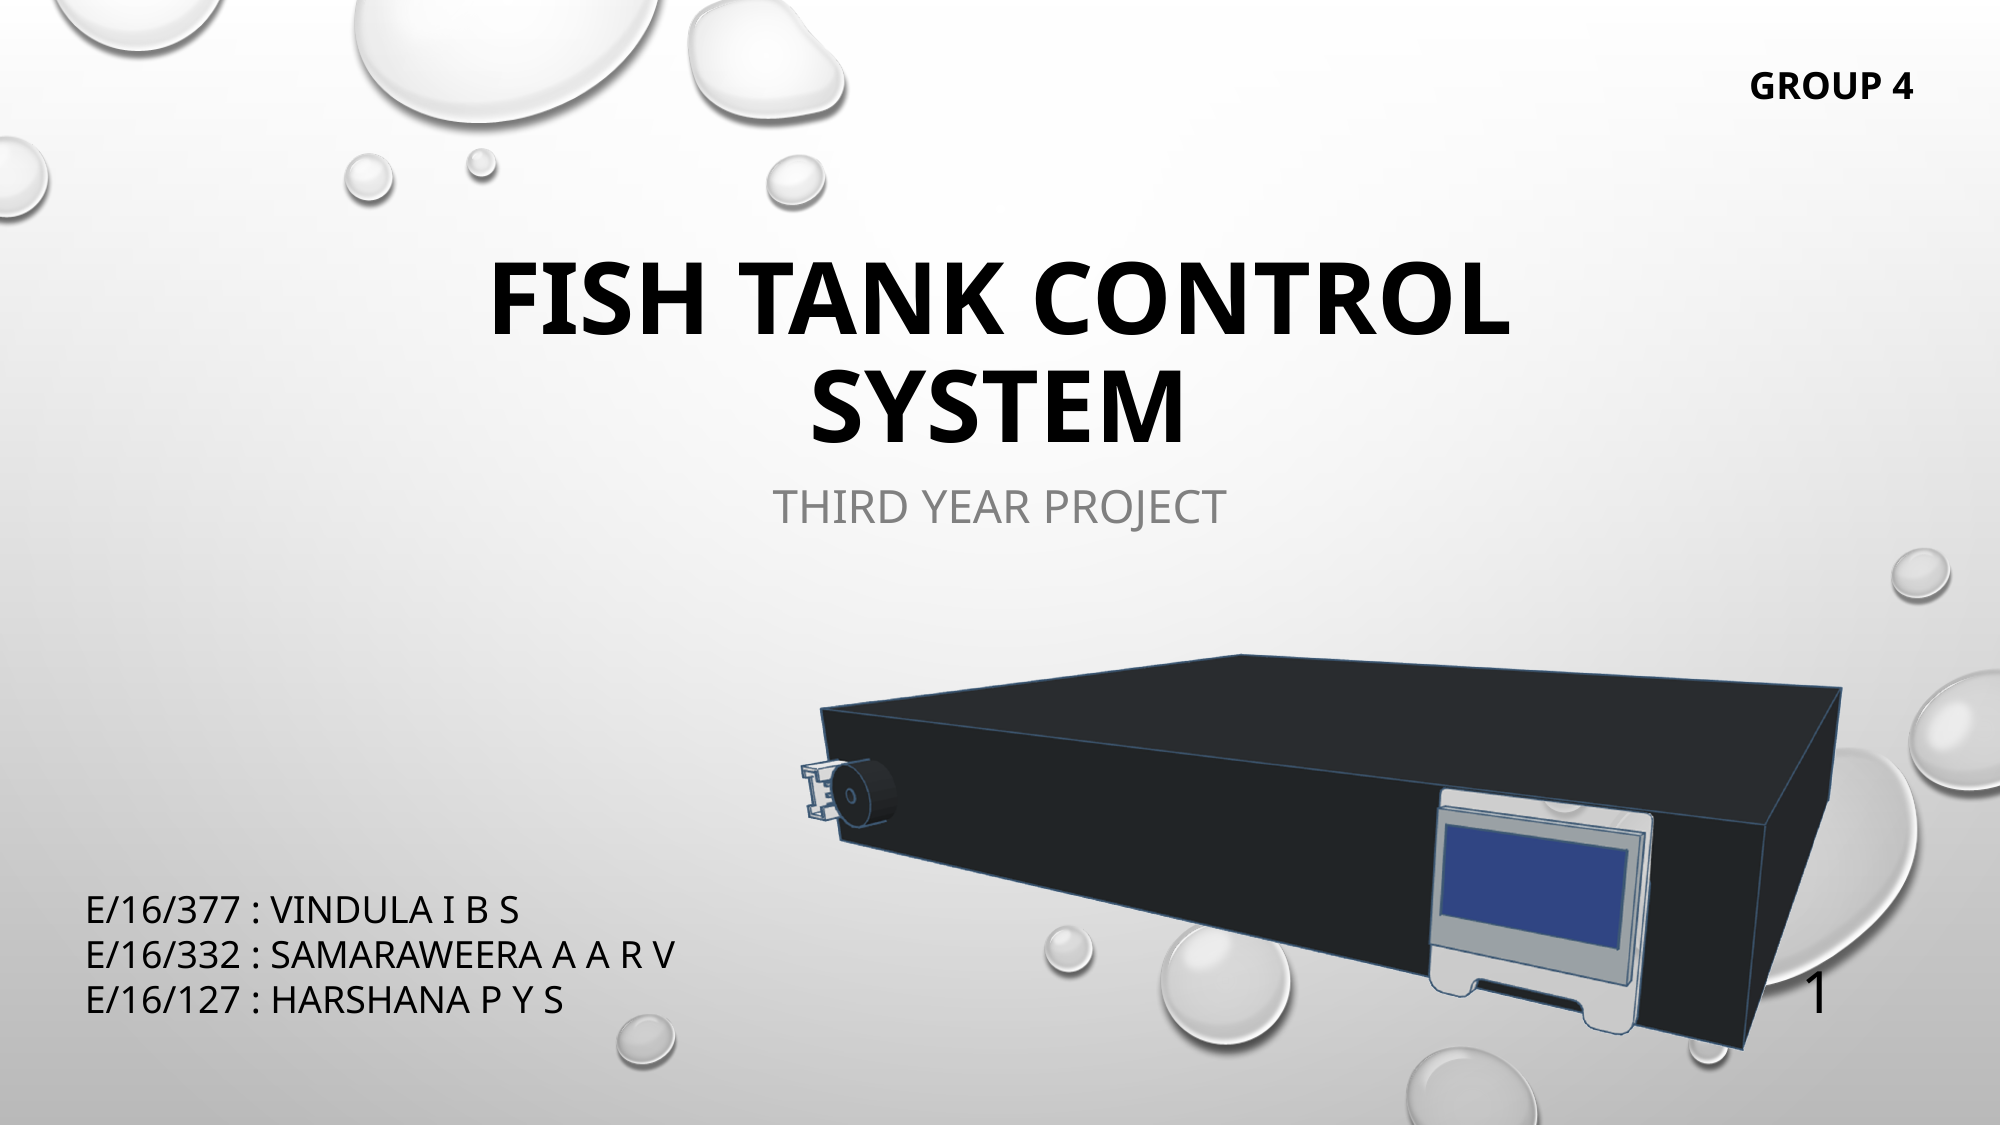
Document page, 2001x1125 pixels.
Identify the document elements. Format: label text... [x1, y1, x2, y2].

subtitle Third Year project [287, 459, 1713, 557]
title FISH TANK CONTROL SYSTEM [287, 274, 1713, 459]
text_box GROUP 4 [1507, 55, 1929, 115]
text_box E/16/377 : VINDULA I B S E/16/332 : SAMARAWEERA A A R V E/16/127 : HARSHANA P Y S [70, 878, 751, 1029]
picture [0, 0, 2000, 1125]
